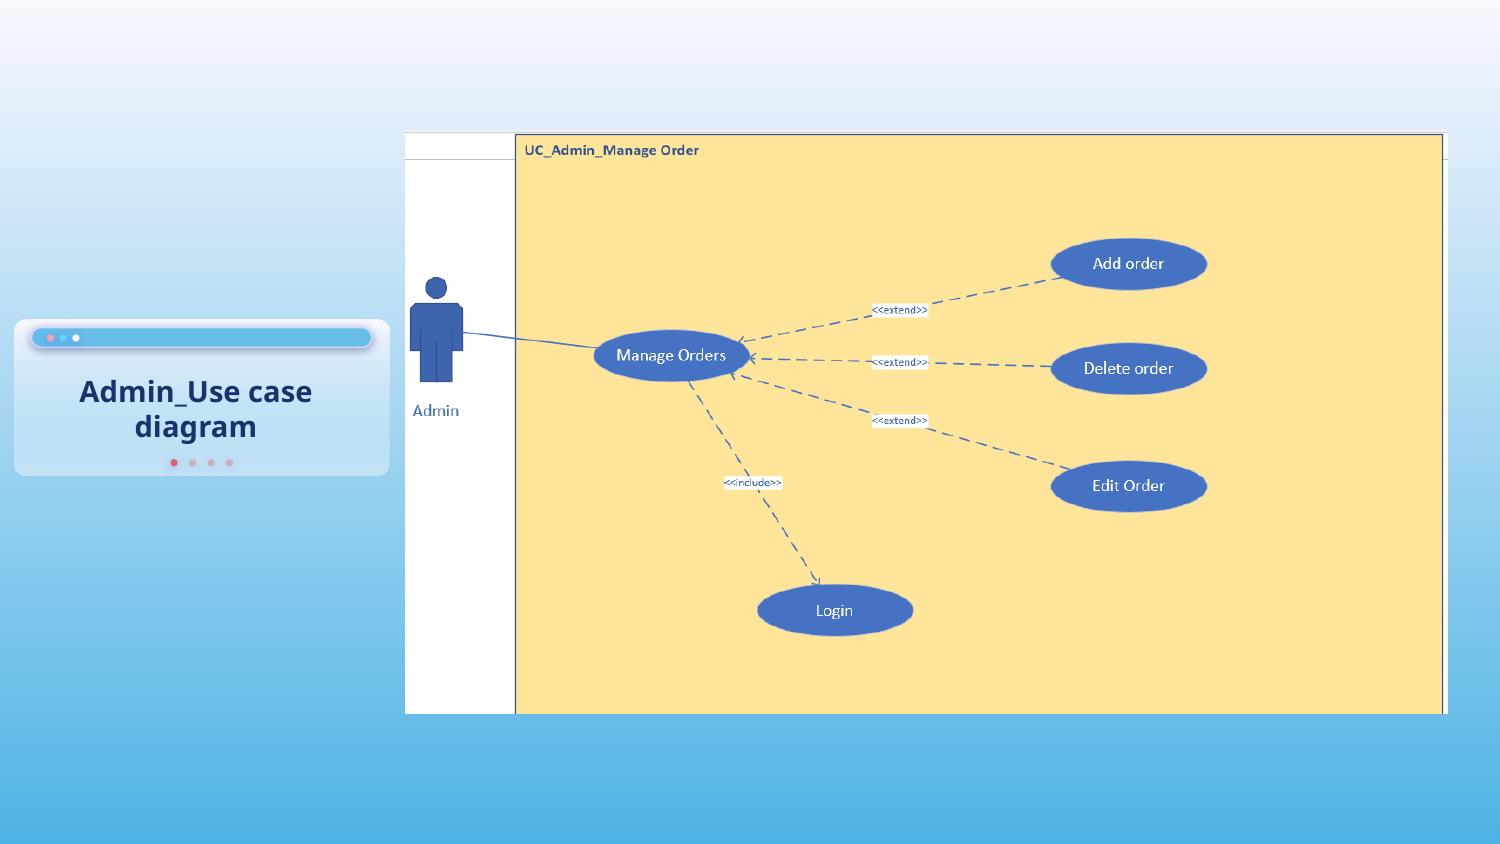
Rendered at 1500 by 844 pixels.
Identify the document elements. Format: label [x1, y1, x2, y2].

picture [404, 129, 1448, 714]
text_box [13, 319, 390, 477]
